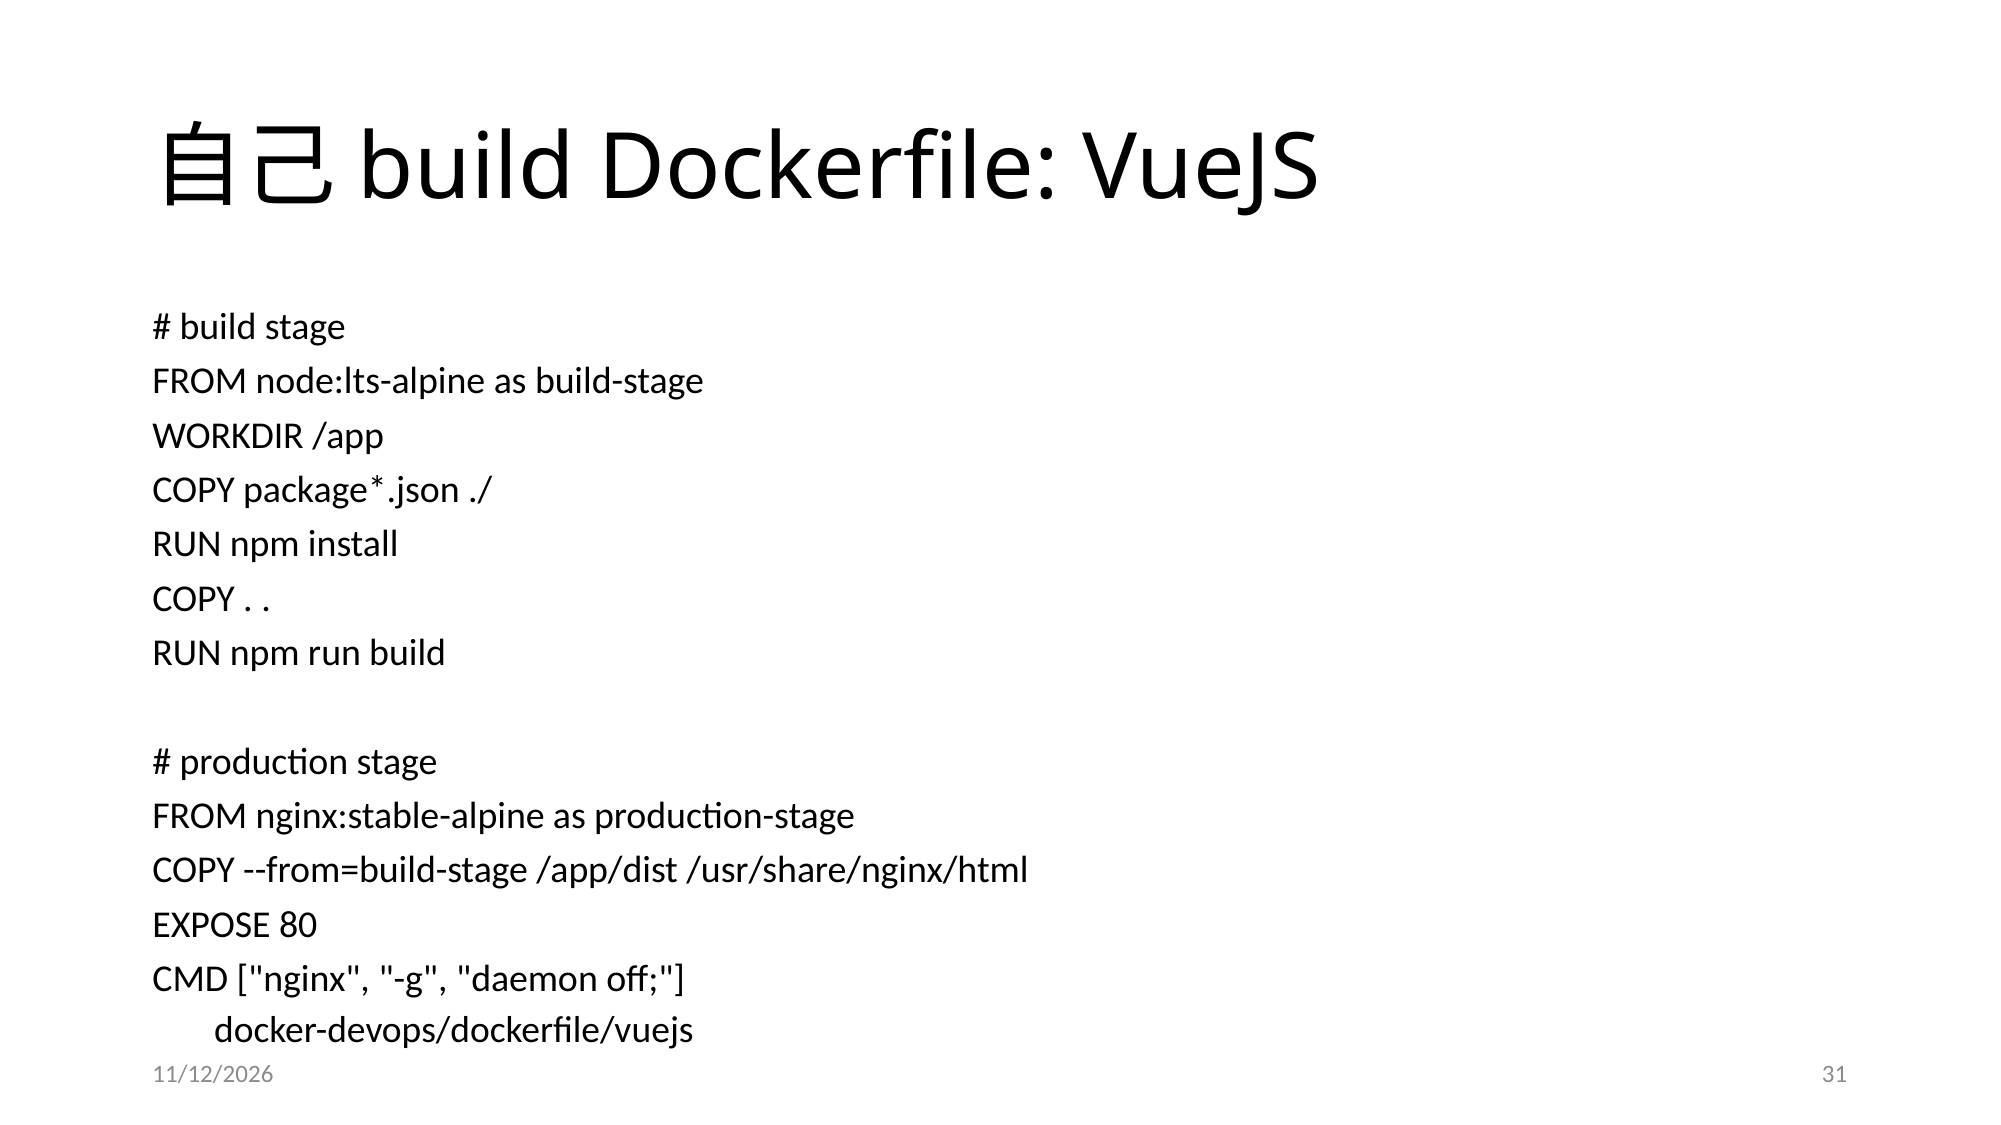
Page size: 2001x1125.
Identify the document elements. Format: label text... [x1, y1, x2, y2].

title 自己build Dockerfile: VueJS [137, 59, 1863, 278]
text_box docker-devops/dockerfile/vuejs [199, 997, 1680, 1058]
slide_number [137, 1042, 588, 1103]
list # build stage FROM node:lts-alpine as build-stage WORKDIR /app COPY package*.json ./ RUN npm install COPY . . RUN npm run build # production stage FROM nginx:stable-alpine as production-stage COPY --from=build-stage /app/dist /usr/share/nginx/html EXPOSE 80 CMD ["nginx", "-g", "daemon off;"] [137, 299, 1863, 1014]
slide_number 31 [1412, 1042, 1863, 1103]
